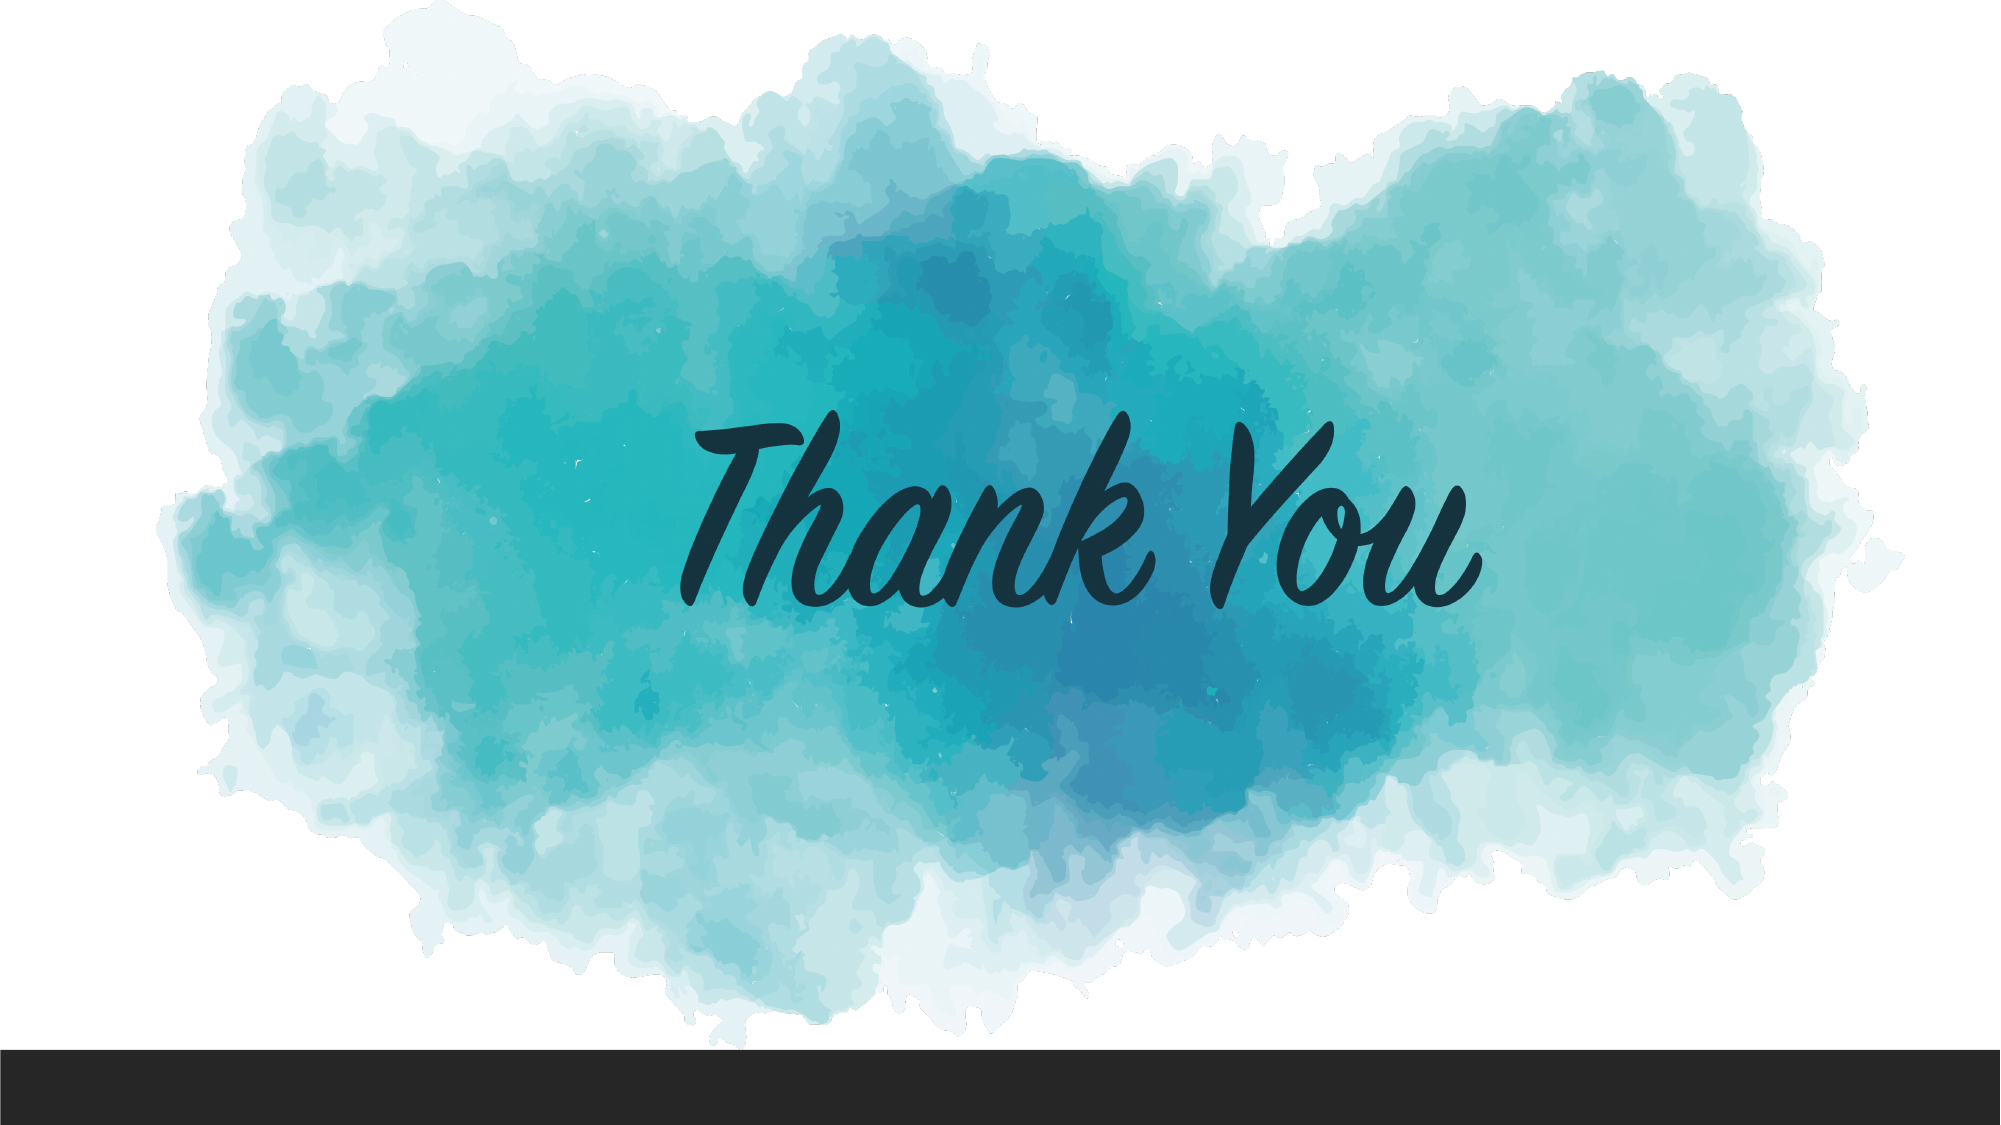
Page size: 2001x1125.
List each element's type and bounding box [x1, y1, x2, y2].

picture [155, 0, 1905, 1050]
